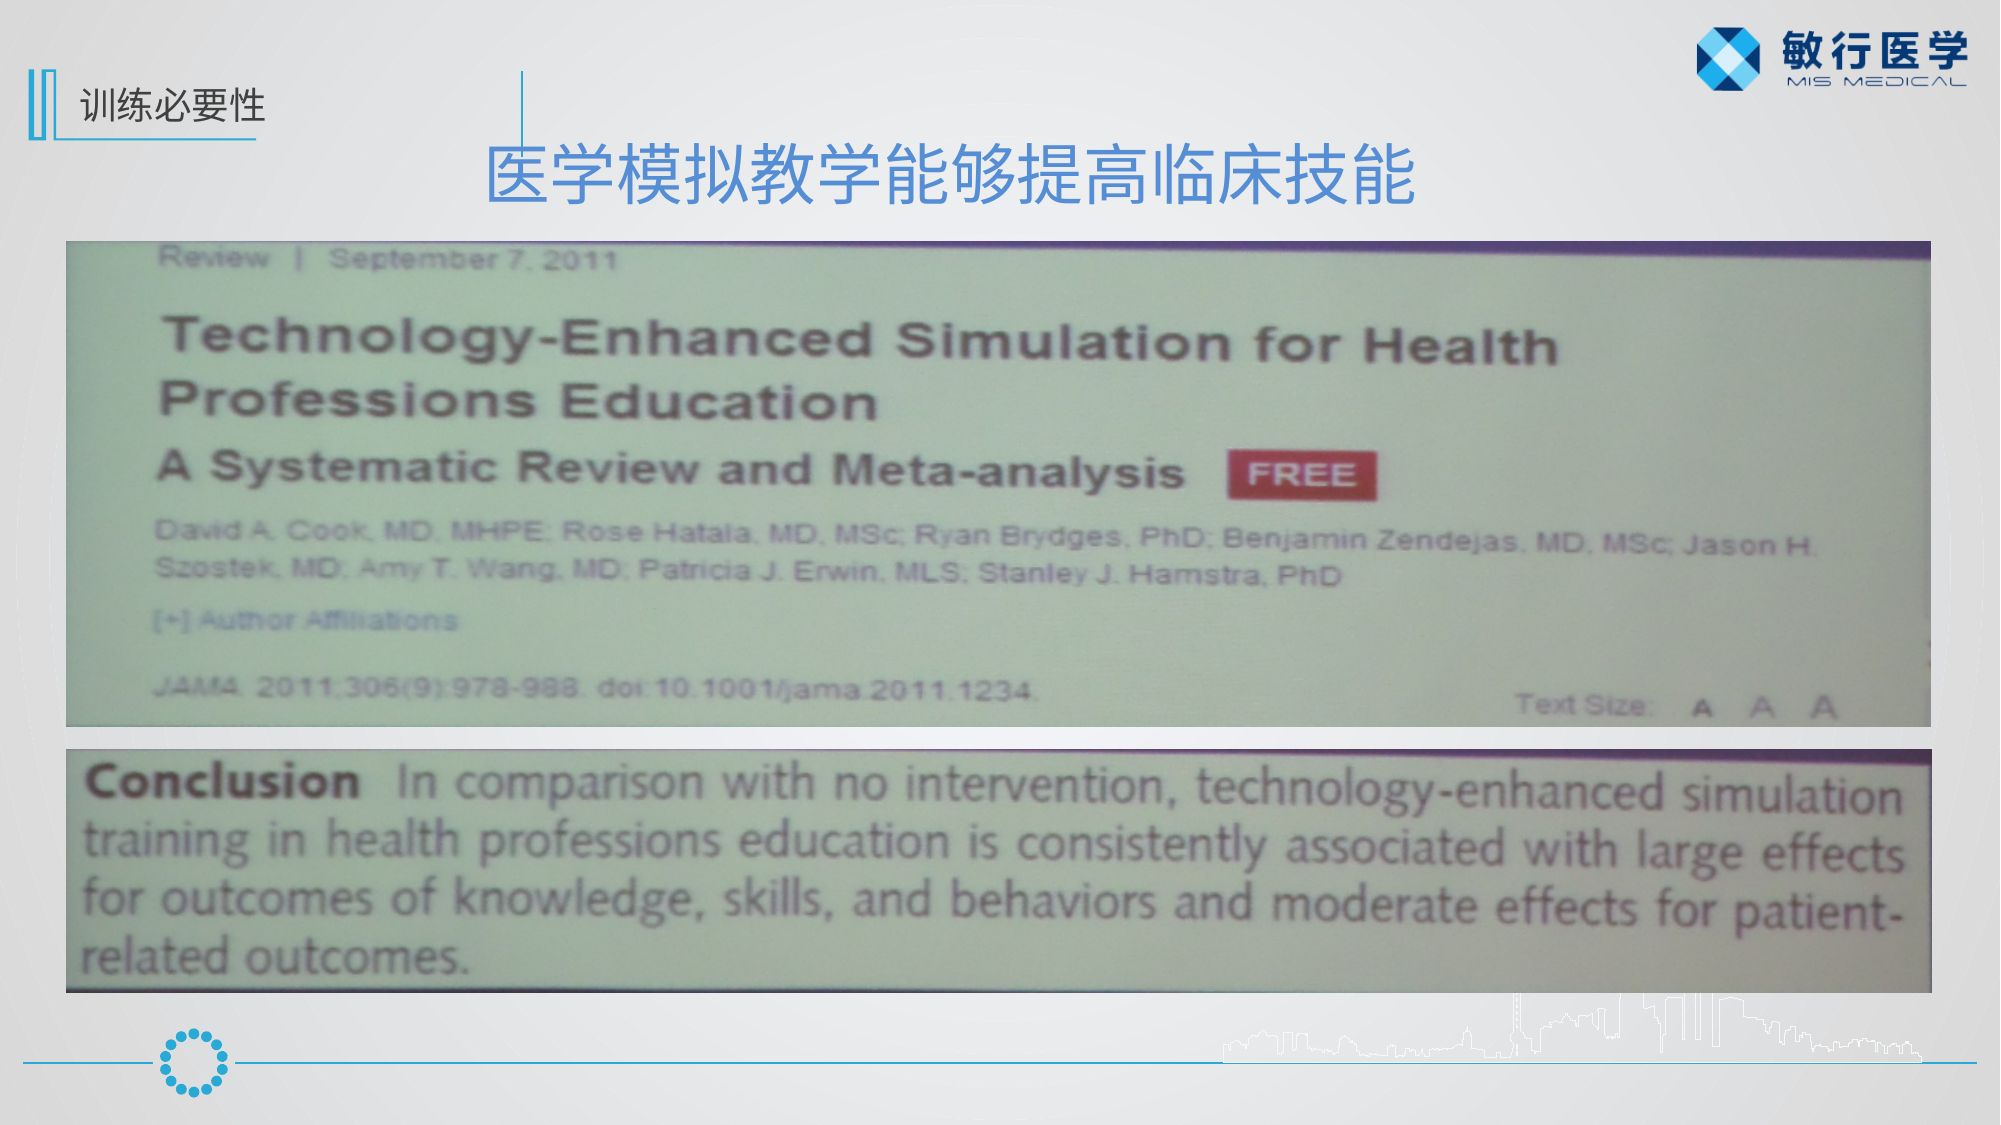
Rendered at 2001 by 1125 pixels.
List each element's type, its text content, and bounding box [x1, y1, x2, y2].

picture [66, 748, 1933, 994]
slide_number [169, 1039, 218, 1086]
text_box 训练必要性 [42, 74, 303, 135]
picture [66, 241, 1932, 727]
picture [1675, 7, 1993, 114]
text_box 医学模拟教学能够提高临床技能 [468, 125, 1721, 221]
